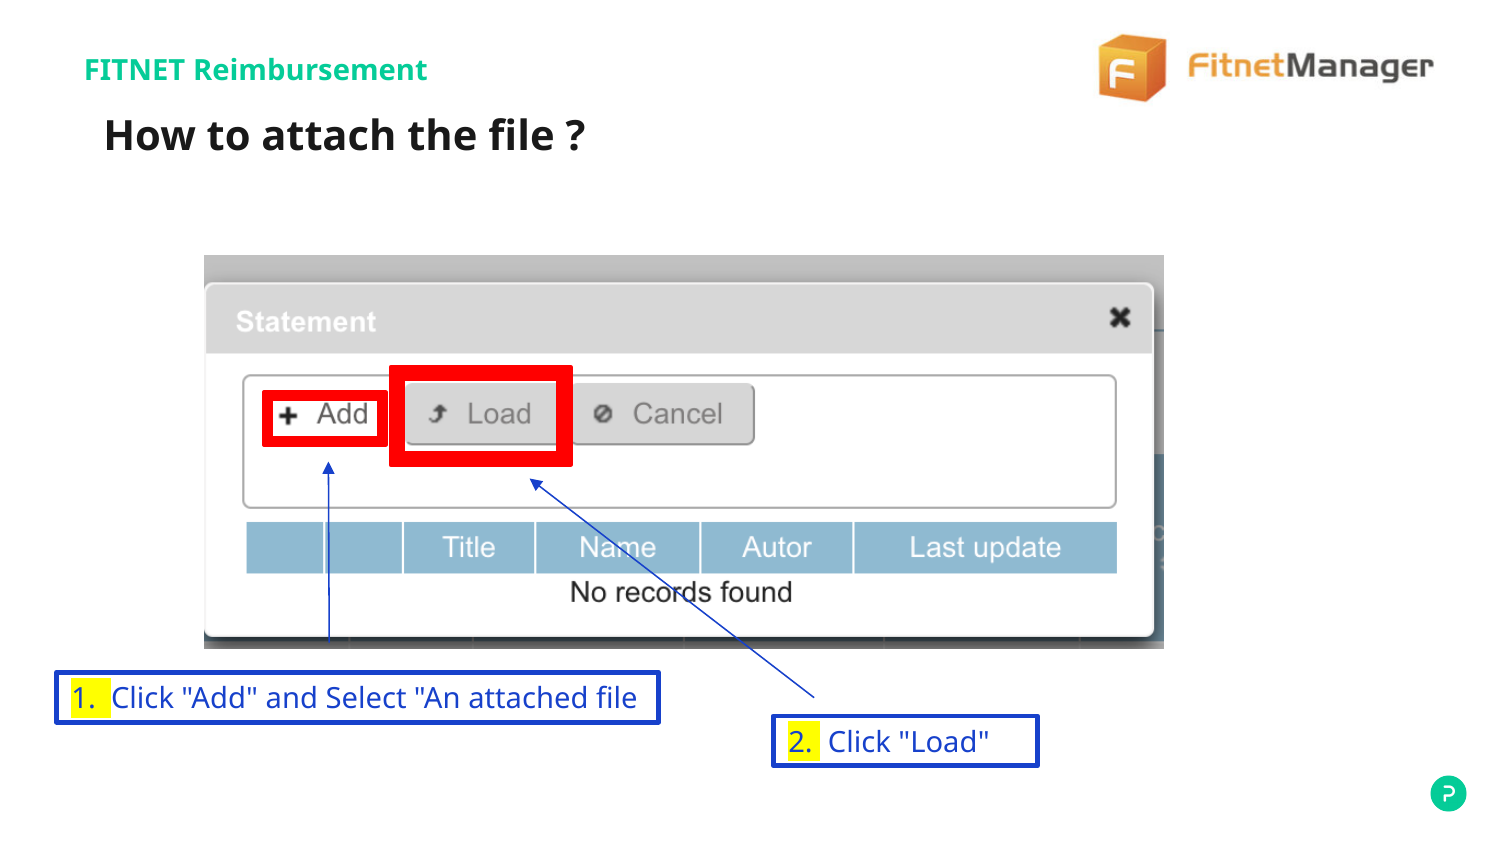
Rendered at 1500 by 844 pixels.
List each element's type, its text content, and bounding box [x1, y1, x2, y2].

title How to attach the file ? [88, 93, 1002, 174]
picture [204, 255, 1164, 649]
subtitle FITNET Reimbursement [68, 36, 983, 102]
picture [1059, 27, 1468, 110]
picture [1430, 775, 1467, 812]
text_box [529, 478, 815, 698]
text_box 2. Click "Load" [773, 715, 1038, 766]
text_box 1. Click "Add" and Select "An attached file [56, 672, 659, 723]
